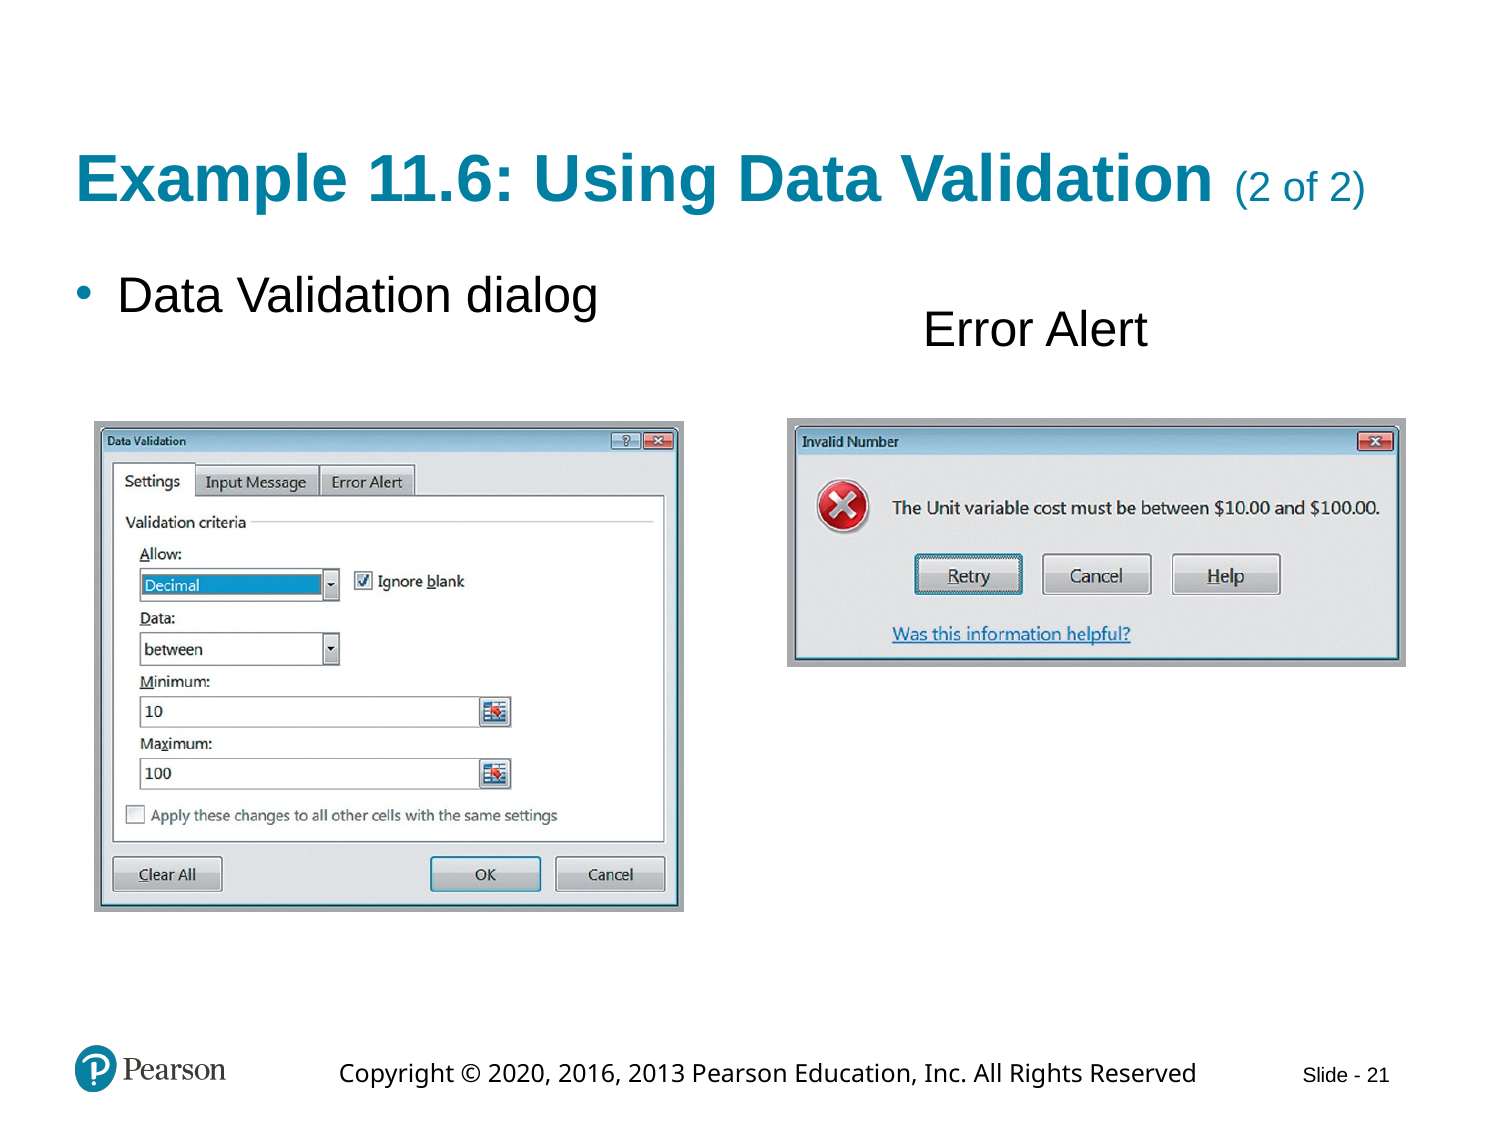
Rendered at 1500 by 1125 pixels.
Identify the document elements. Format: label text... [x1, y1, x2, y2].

list Data Validation dialog [75, 262, 631, 372]
picture [75, 1045, 90, 1061]
picture [94, 421, 684, 913]
picture [75, 1078, 86, 1092]
title Example 11.6: Using Data Validation (2 of 2) [75, 35, 1425, 216]
picture [83, 1054, 109, 1079]
list Error Alert [922, 295, 1212, 368]
picture [101, 1045, 226, 1092]
picture [786, 418, 1406, 668]
